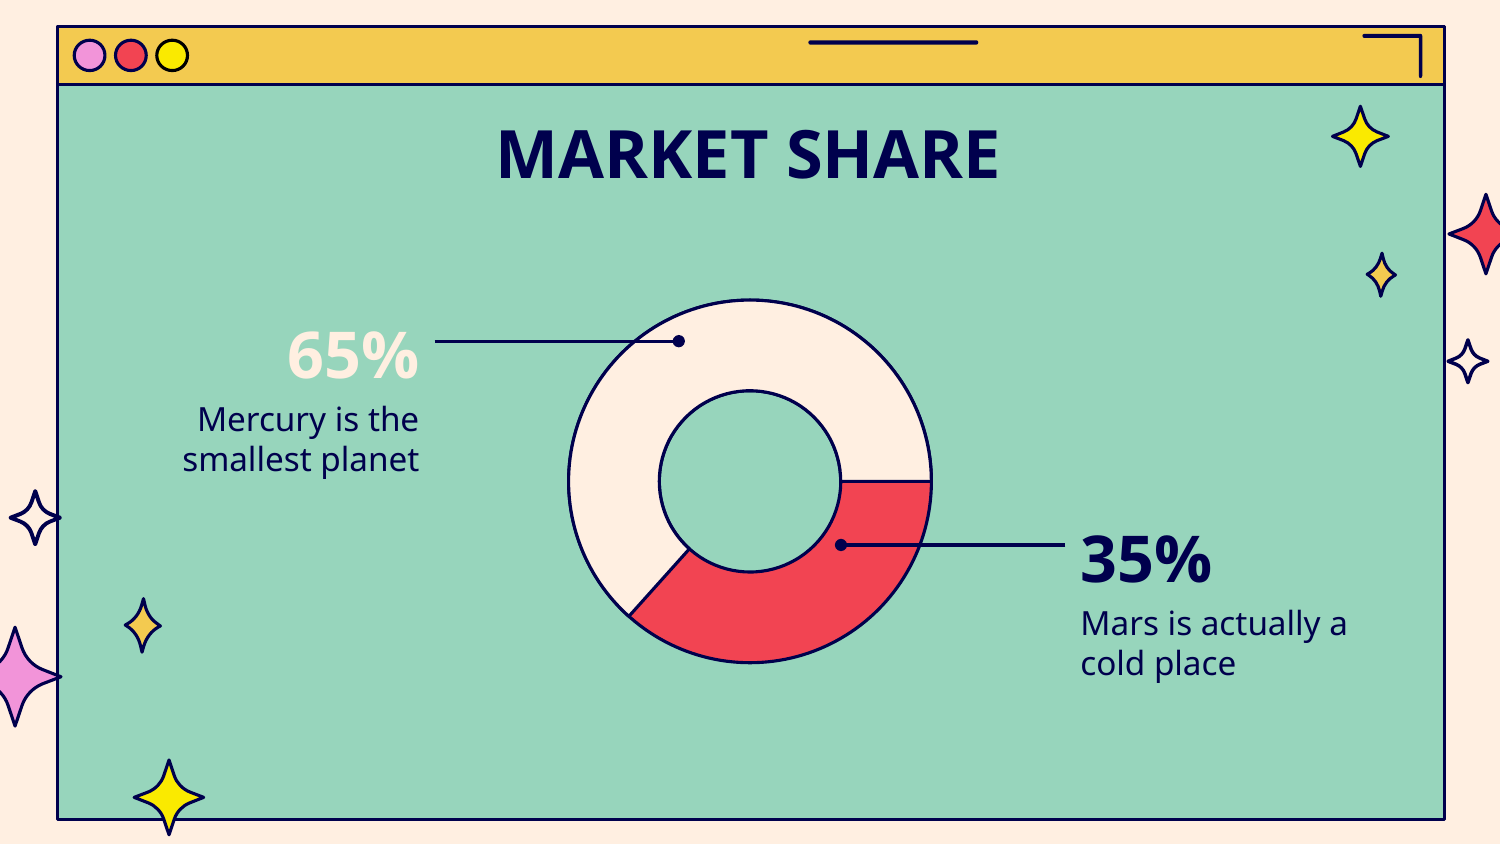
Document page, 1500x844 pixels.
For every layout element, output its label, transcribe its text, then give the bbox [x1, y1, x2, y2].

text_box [0, 489, 204, 835]
title MARKET SHARE [114, 96, 1383, 191]
title 65% [237, 298, 435, 384]
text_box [1332, 105, 1500, 384]
subtitle Mercury is the smallest planet [136, 383, 435, 484]
title 35% [1065, 502, 1263, 588]
subtitle Mars is actually a cold place [1065, 587, 1364, 688]
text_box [568, 299, 932, 663]
